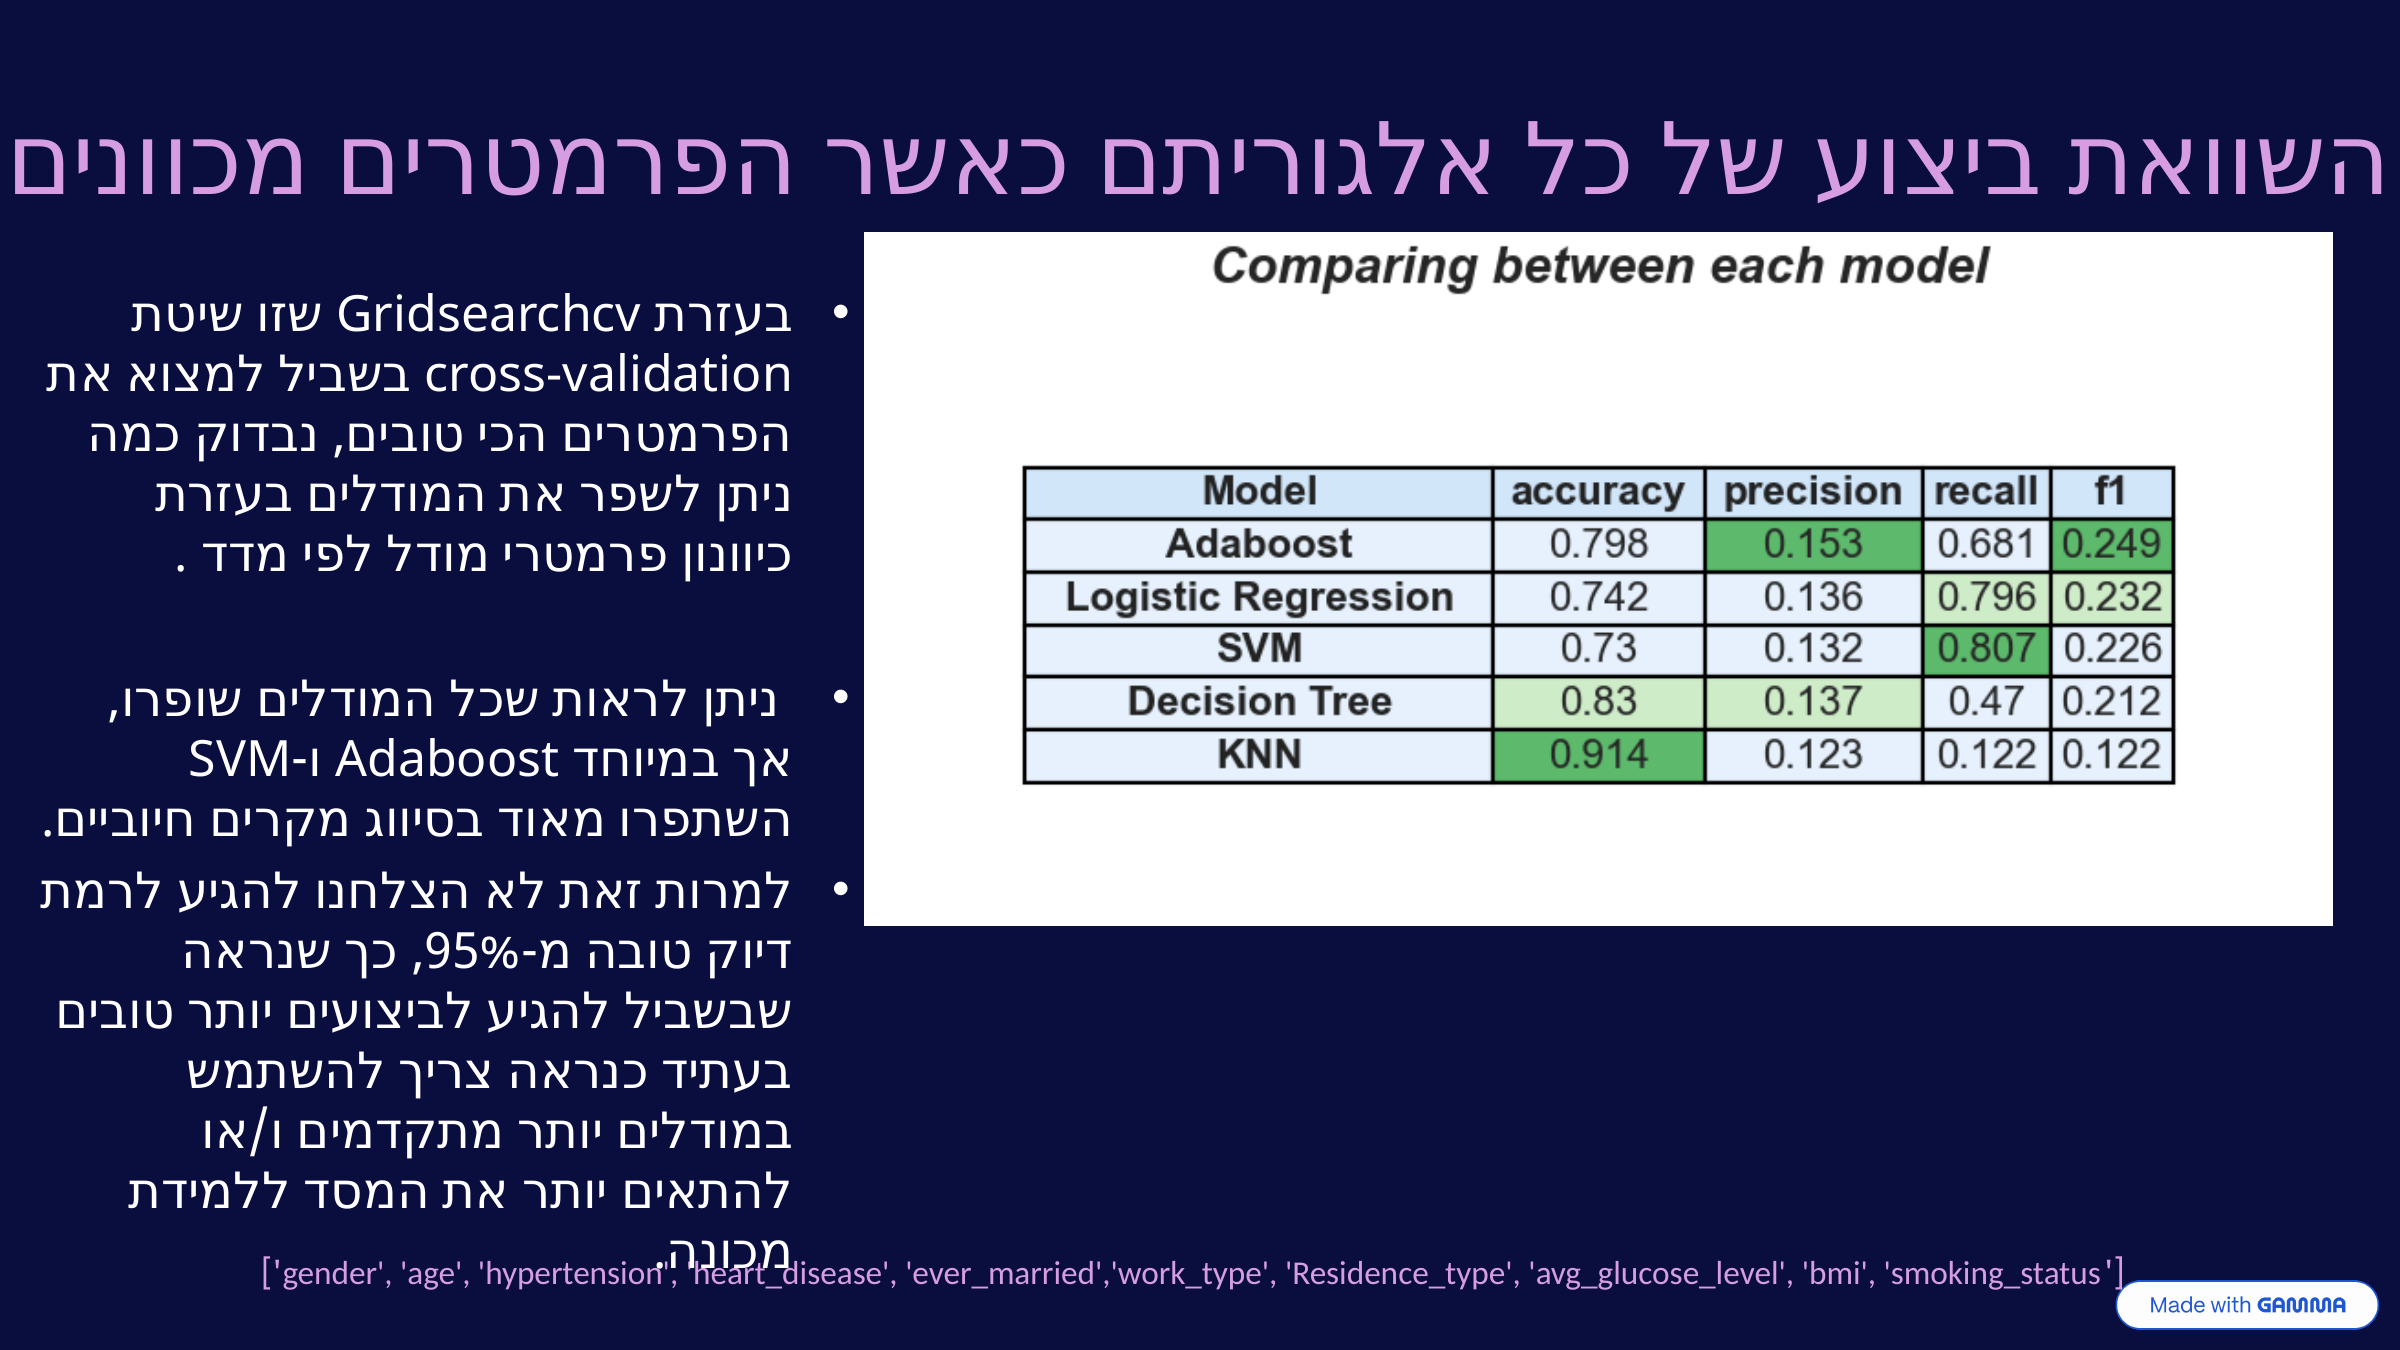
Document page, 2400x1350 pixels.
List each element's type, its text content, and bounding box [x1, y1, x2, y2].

picture [864, 232, 2333, 926]
picture [2106, 1271, 2389, 1339]
text_box ['gender', 'age', 'hypertension', 'heart_disease', 'ever_married','work_type', 'Residence_type', 'avg_glucose_level', 'bmi', 'smoking_status'] [0, 1243, 2386, 1299]
text_box השוואת ביצוע של כל אלגוריתם כאשר הפרמטרים מכוונים [201, 157, 2199, 274]
